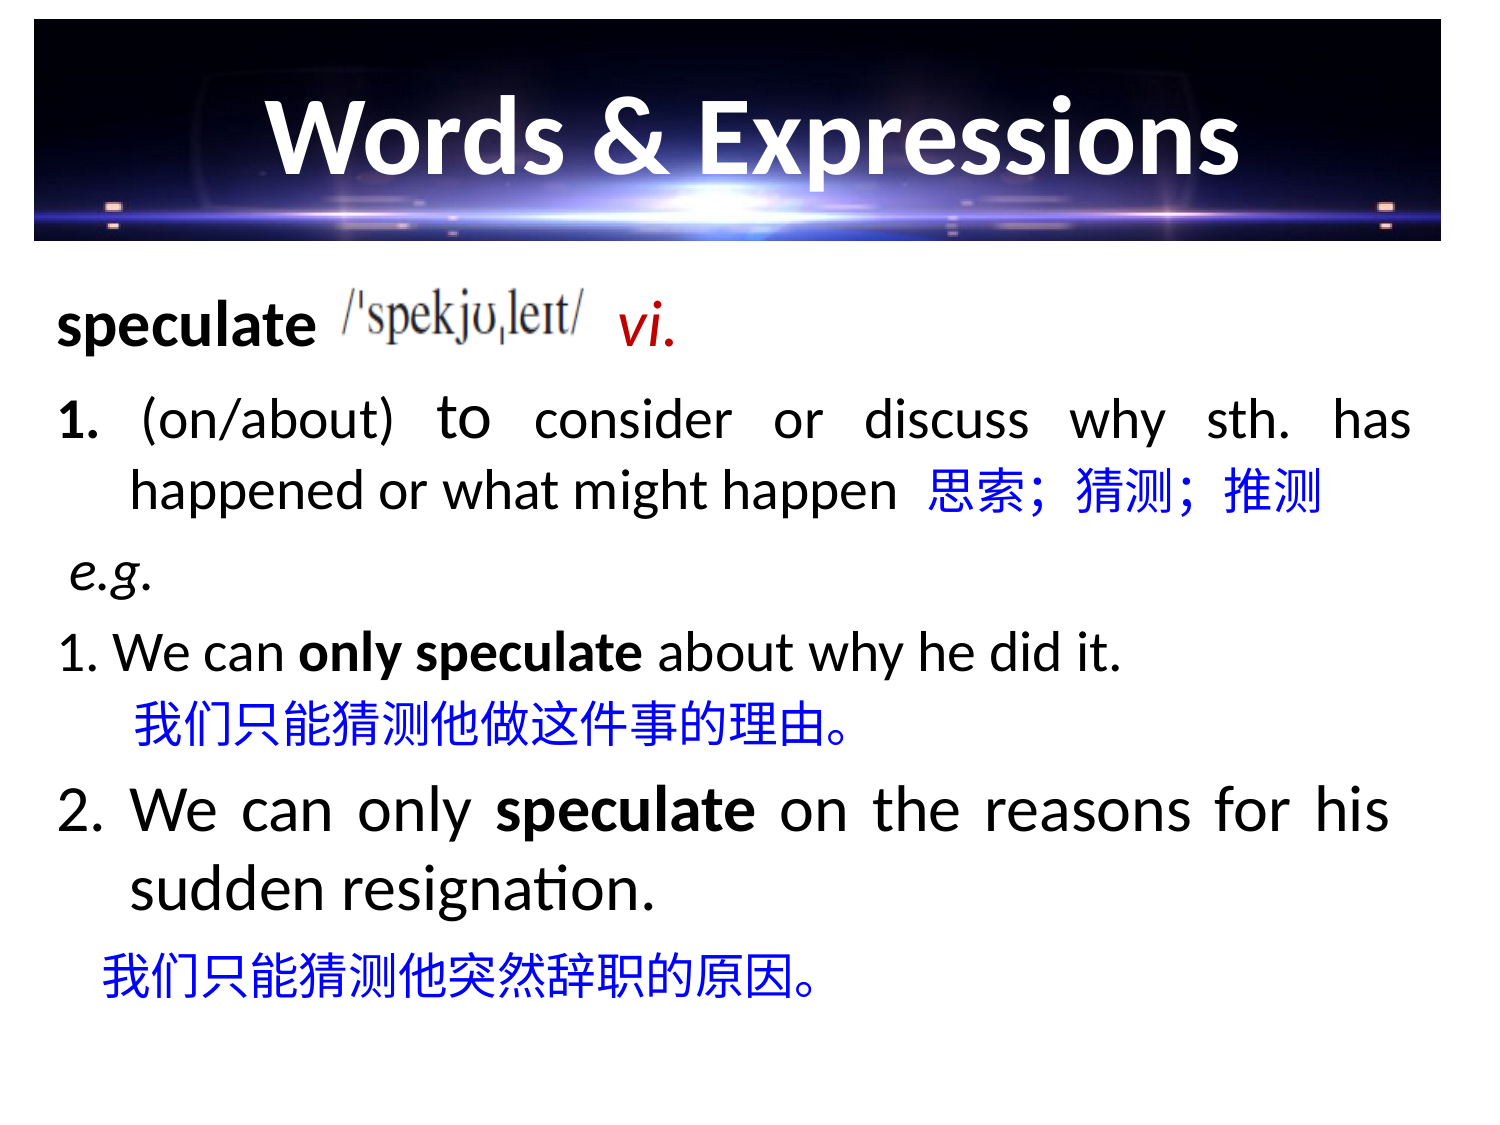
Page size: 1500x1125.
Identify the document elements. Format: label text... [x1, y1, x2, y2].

text_box Words & Phrases [27, 11, 582, 87]
picture [34, 18, 1441, 242]
list speculate vi. 1. (on/about) to consider or discuss why sth. has happened or what might happen 思索；猜测；推测 e.g. 1. We can only speculate about why he did it. 我们只能猜测他做这件事的理由。 2. We can only speculate on the reasons for his sudden resignation. 我们只能猜测他突然辞职的原因。 [41, 273, 1429, 1018]
picture [336, 278, 590, 356]
